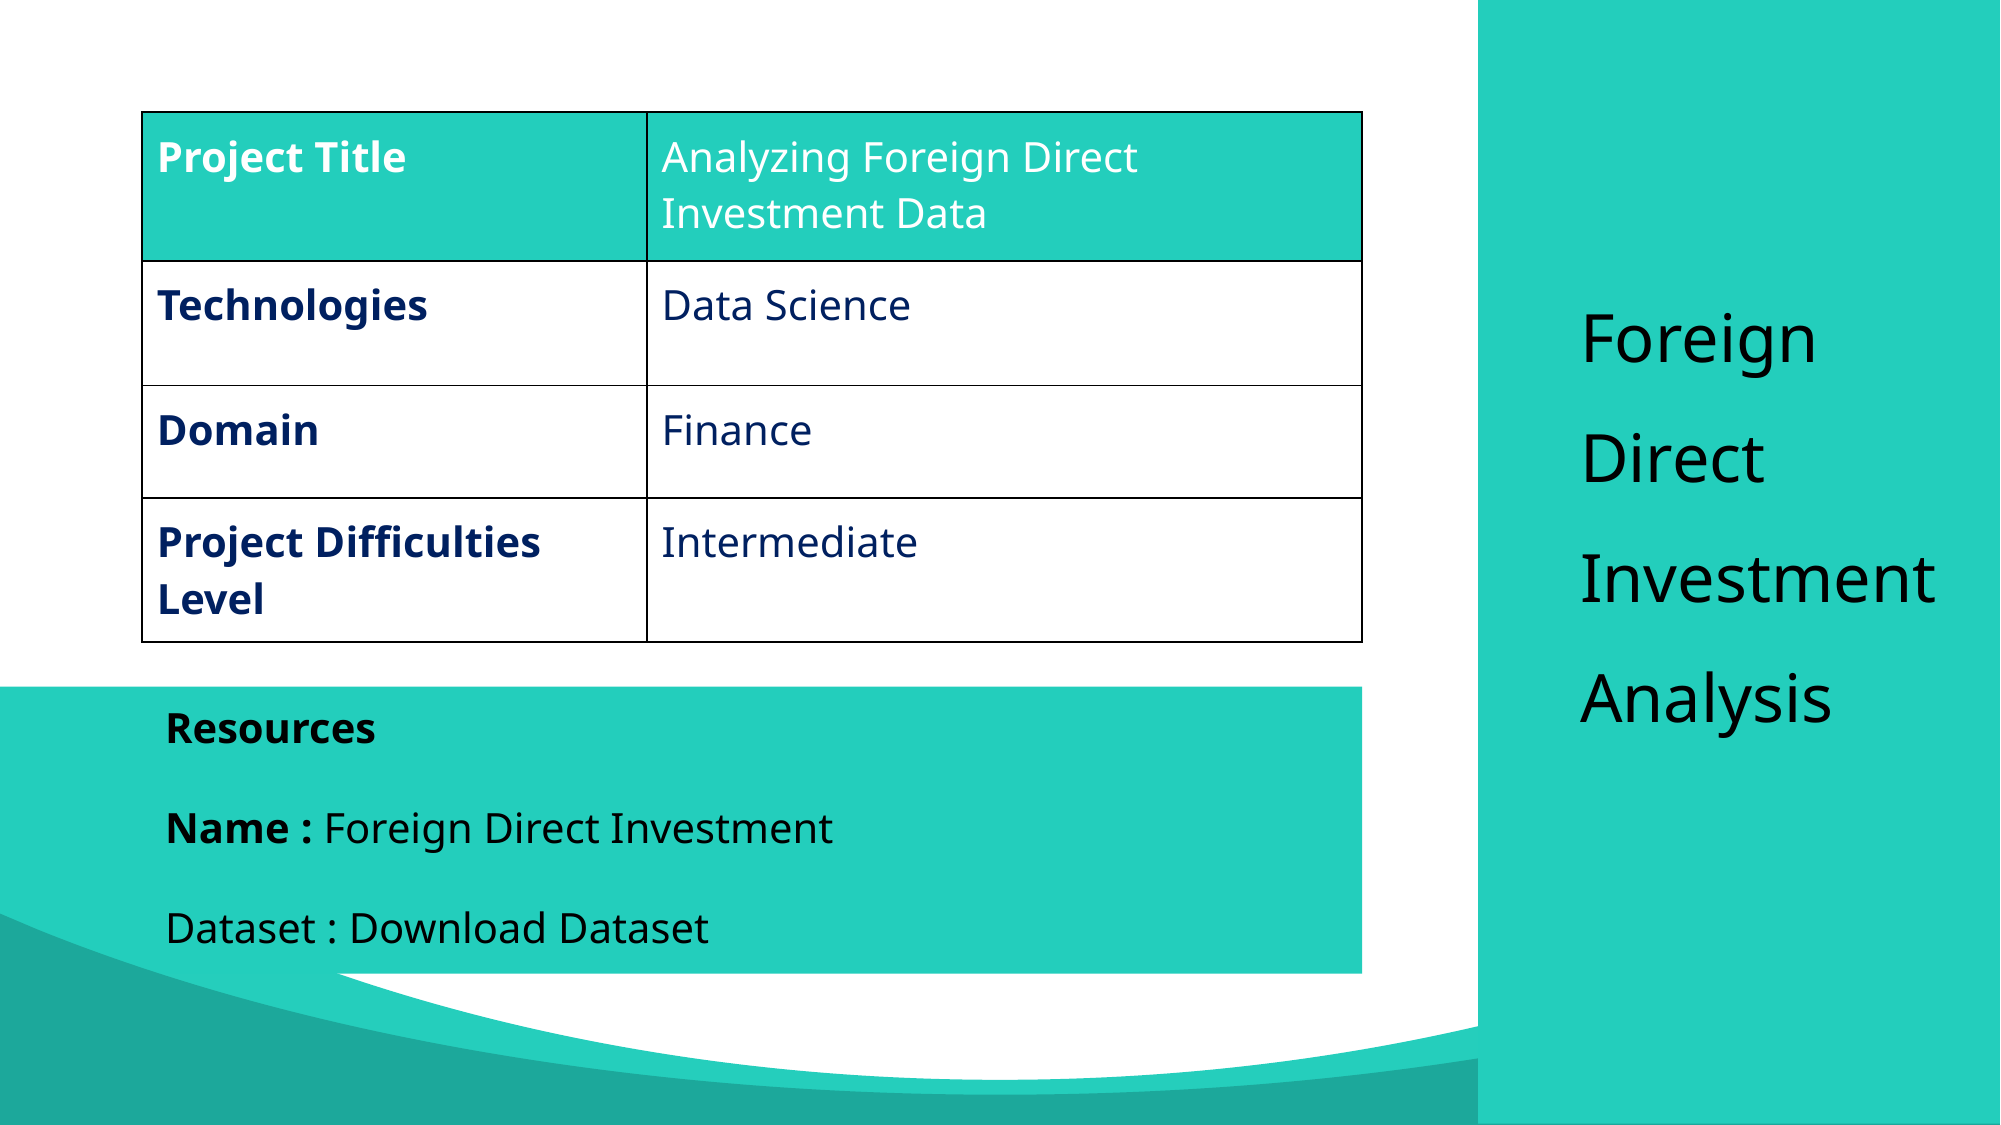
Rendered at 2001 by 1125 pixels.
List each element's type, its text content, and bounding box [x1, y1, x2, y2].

text_box Foreign Direct Investment Analysis [1580, 255, 1984, 818]
table_cell Intermediate [648, 499, 1361, 641]
table_header Analyzing Foreign Direct Investment Data [648, 113, 1361, 260]
text_box [164, 974, 1477, 1094]
text_box Resources Name : Foreign Direct Investment Dataset : Download Dataset [0, 686, 1363, 974]
table_cell Project Difficulties Level [143, 499, 646, 641]
text_box [1477, 0, 2000, 1125]
table_cell Technologies [143, 262, 646, 385]
table_cell Data Science [648, 262, 1361, 385]
table_cell Domain [143, 386, 646, 497]
table_cell Finance [648, 386, 1361, 497]
text_box [0, 913, 1477, 1125]
table_header Project Title [143, 113, 646, 260]
